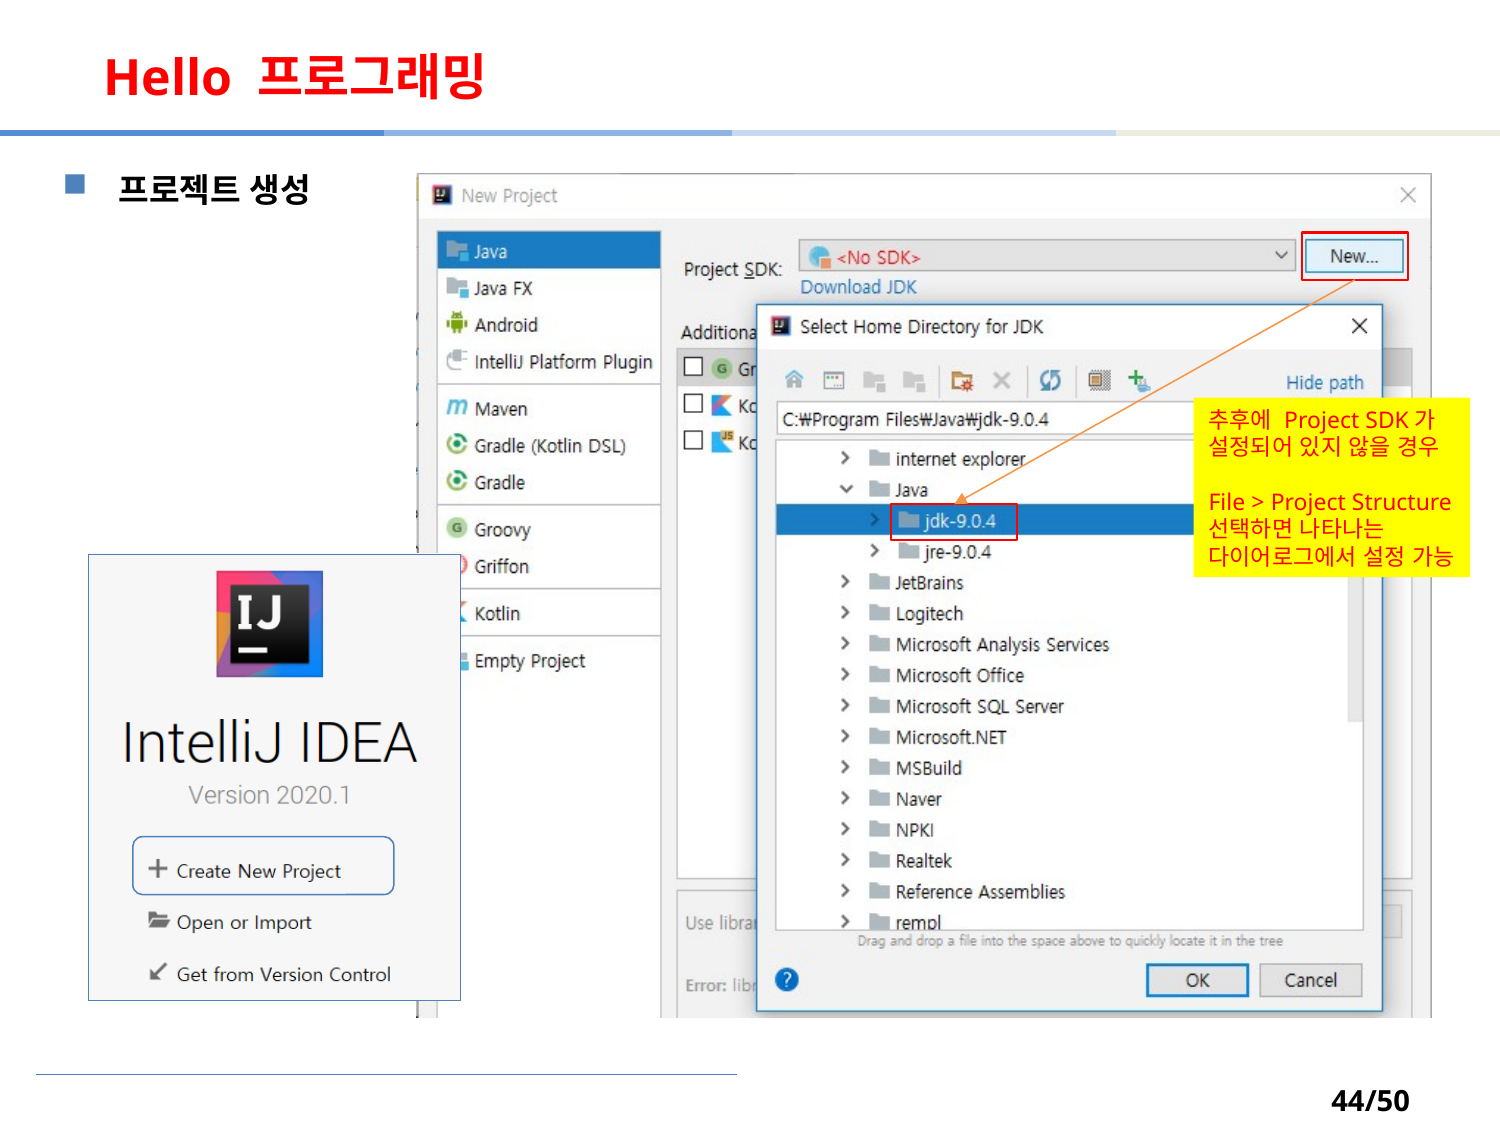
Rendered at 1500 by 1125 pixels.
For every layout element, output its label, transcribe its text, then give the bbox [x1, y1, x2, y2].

list 프로젝트 생성 [47, 141, 1428, 1047]
title Hello 프로그래밍 [88, 30, 1330, 121]
picture [416, 173, 1432, 1018]
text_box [954, 279, 1356, 505]
text_box 추후에 Project SDK가 설정되어 있지 않을 경우 File > Project Structure 선택하면 나타나는 다이어로그에서 설정 가능 [1435, 397, 1471, 578]
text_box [88, 553, 461, 1002]
